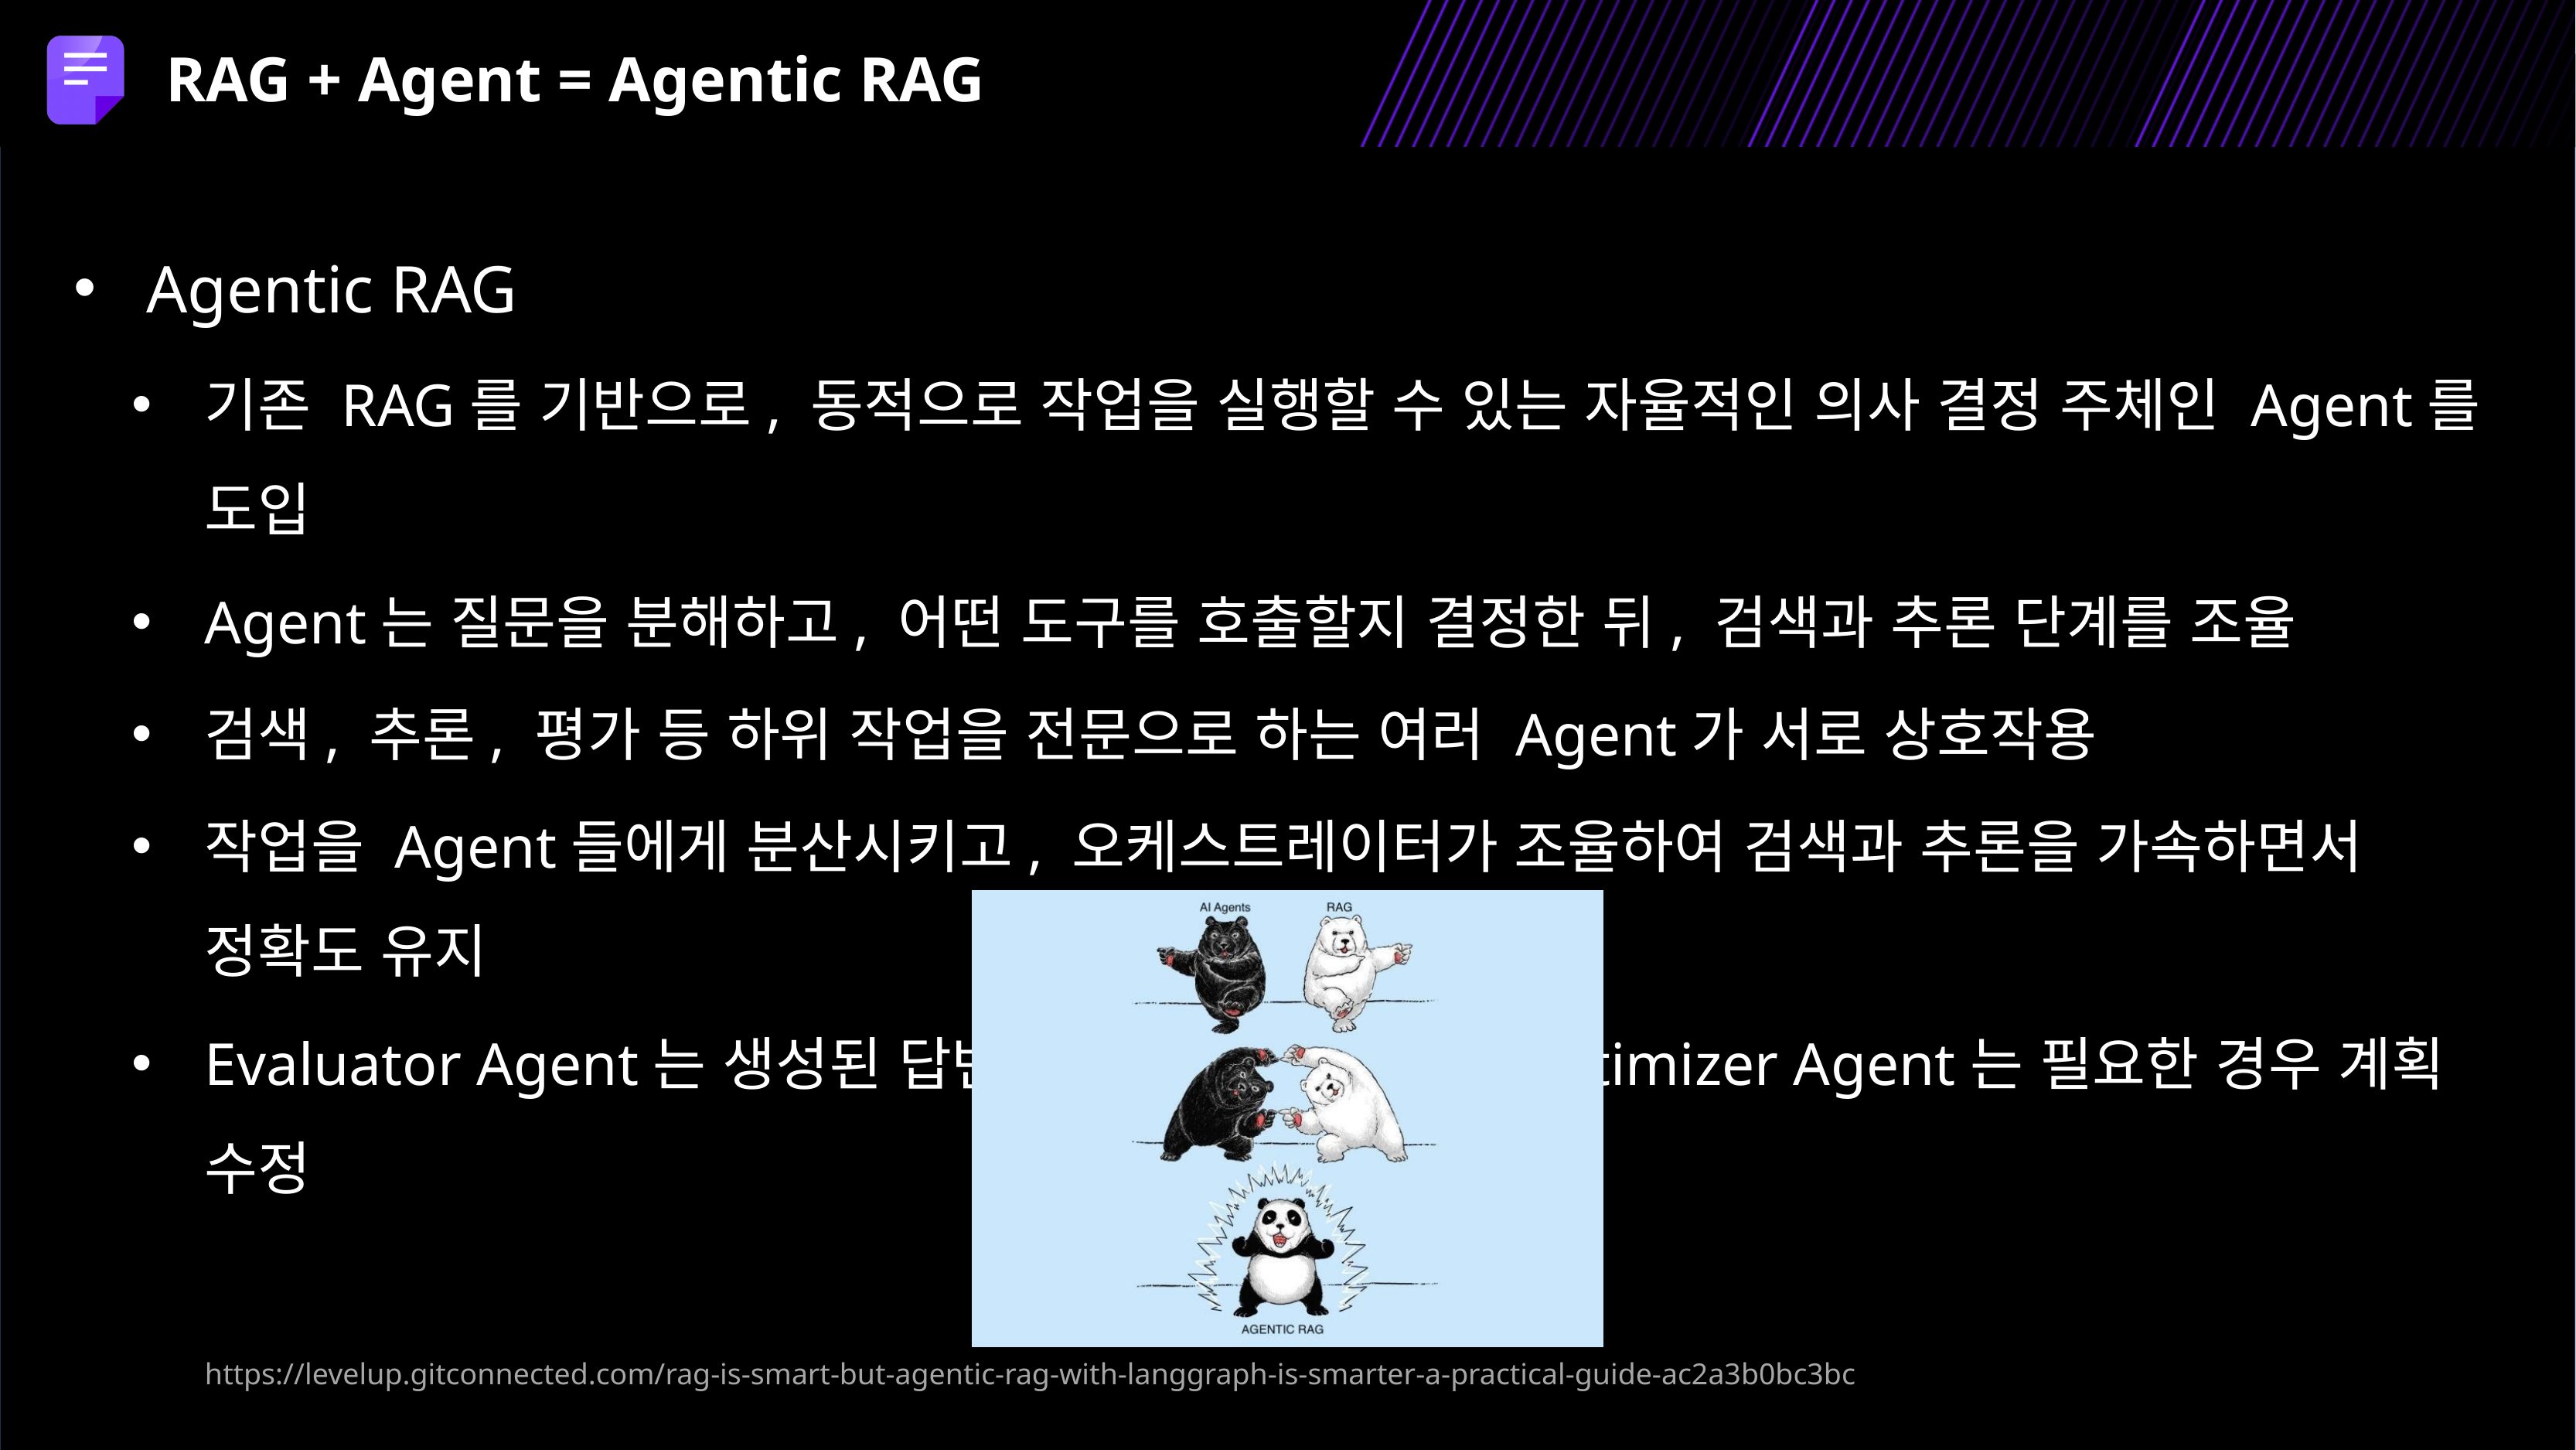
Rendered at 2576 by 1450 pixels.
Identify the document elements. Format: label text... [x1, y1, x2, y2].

list RAG + Agent = Agentic RAG [154, 43, 1367, 140]
list Agentic RAG 기존 RAG를 기반으로, 동적으로 작업을 실행할 수 있는 자율적인 의사 결정 주체인 Agent를 도입 Agent는 질문을 분해하고, 어떤 도구를 호출할지 결정한 뒤, 검색과 추론 단계를 조율 검색, 추론, 평가 등 하위 작업을 전문으로 하는 여러 Agent가 서로 상호작용 작업을 Agent들에게 분산시키고, 오케스트레이터가 조율하여 검색과 추론을 가속하면서 정확도 유지 Evaluator Agent는 생성된 답변의 품질을 검사하고, Optimizer Agent는 필요한 경우 계획 수정 [62, 203, 2513, 1210]
list https://levelup.gitconnected.com/rag-is-smart-but-agentic-rag-with-langgraph-is-smarter-a-practical-guide-ac2a3b0bc3bc [193, 1349, 1940, 1407]
picture [972, 890, 1603, 1347]
picture [0, 0, 2576, 147]
